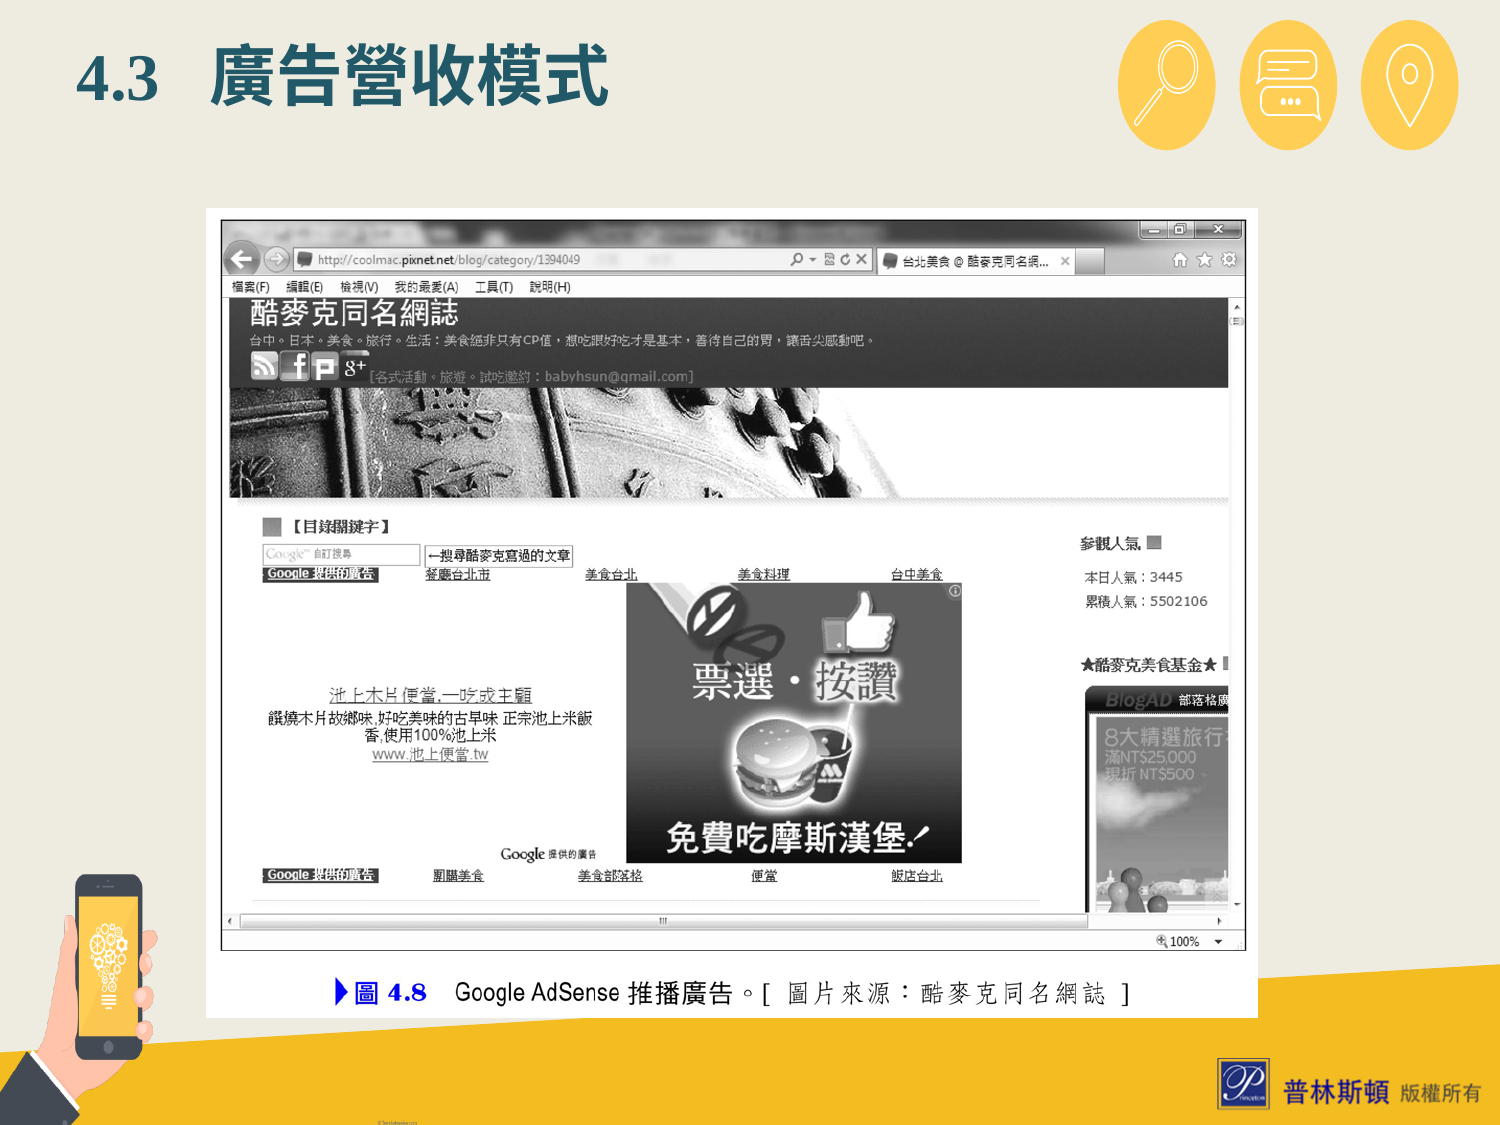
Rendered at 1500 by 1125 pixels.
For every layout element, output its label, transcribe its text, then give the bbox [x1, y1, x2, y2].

picture [1217, 1058, 1500, 1125]
title 4.3 廣告營收模式 [76, 19, 1459, 114]
picture [0, 207, 1259, 1125]
